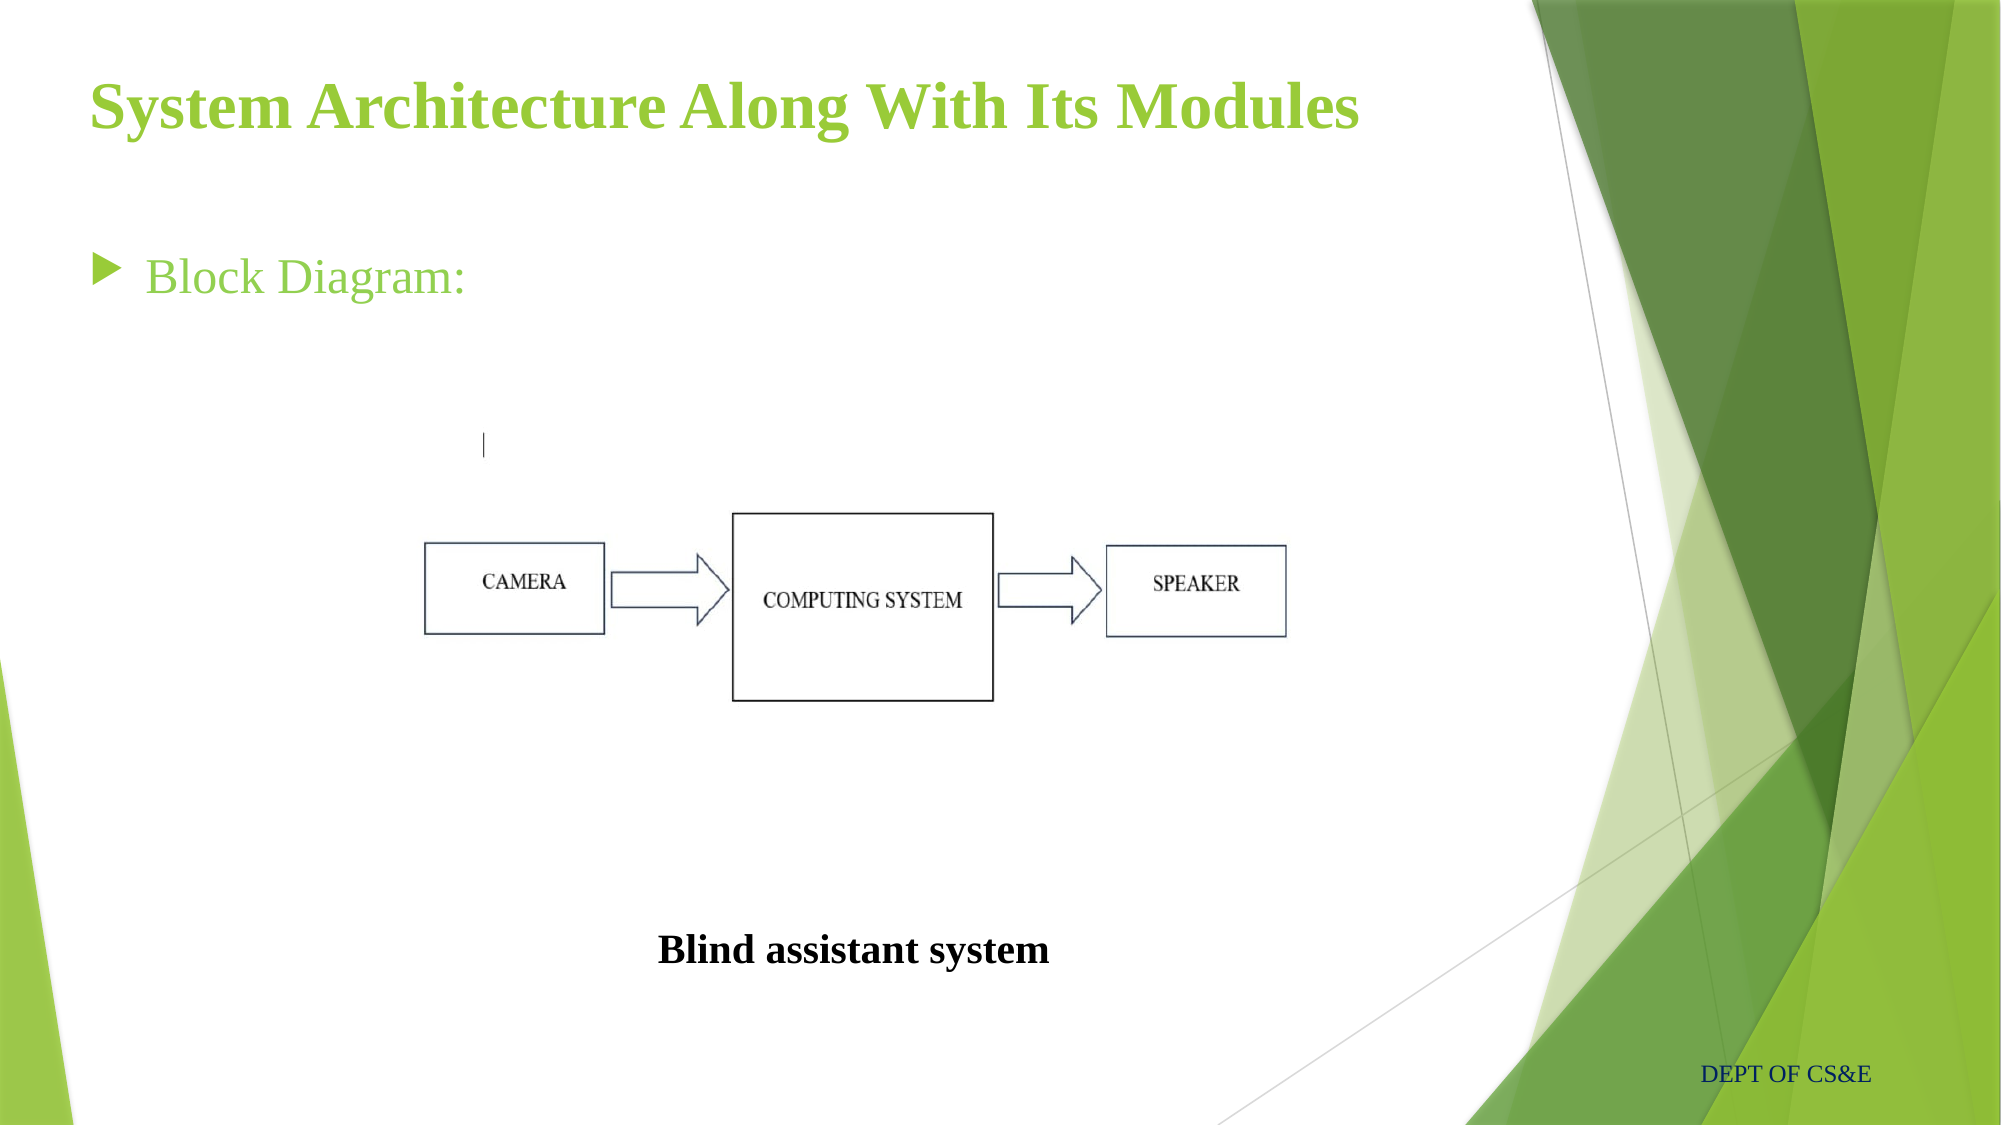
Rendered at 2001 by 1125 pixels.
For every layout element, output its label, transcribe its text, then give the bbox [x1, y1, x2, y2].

picture [374, 335, 1330, 900]
text_box DEPT OF CS&E [1685, 1046, 1986, 1099]
list Block Diagram: [74, 236, 1756, 1001]
text_box Blind assistant system [642, 908, 1124, 985]
title System Architecture Along With Its Modules [74, 14, 1863, 189]
